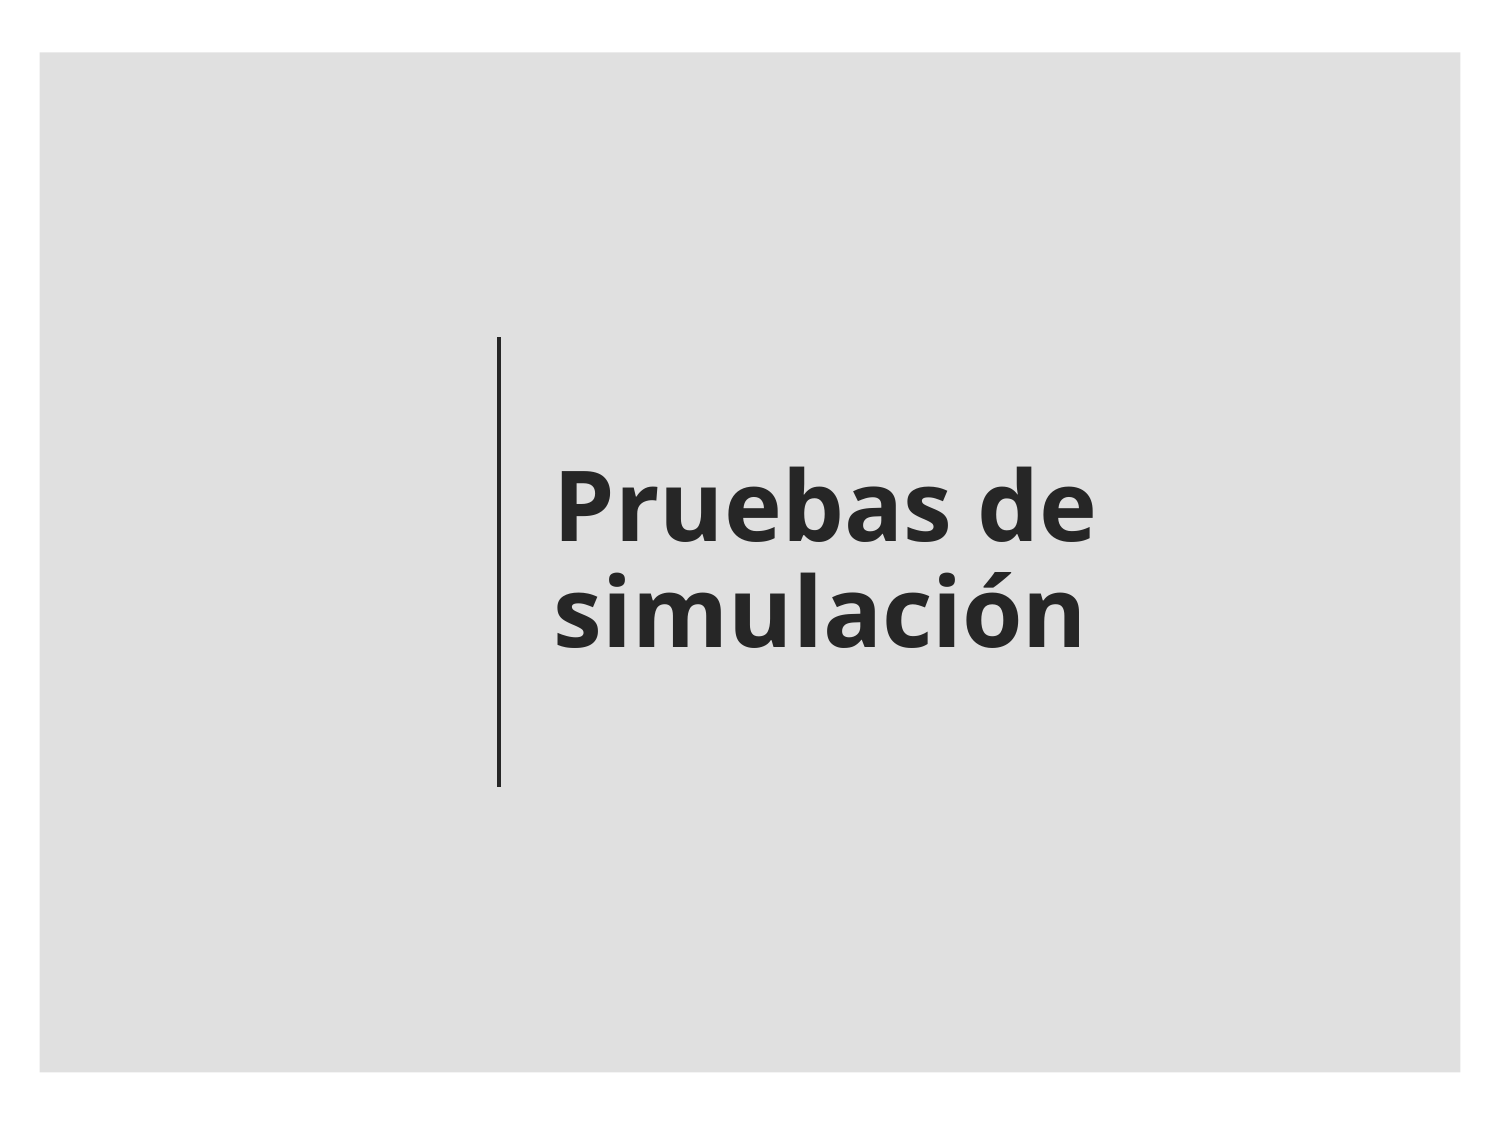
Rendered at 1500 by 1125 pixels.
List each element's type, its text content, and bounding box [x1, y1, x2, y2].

text_box [38, 51, 1461, 1073]
text_box Pruebas de simulación [538, 158, 1372, 967]
